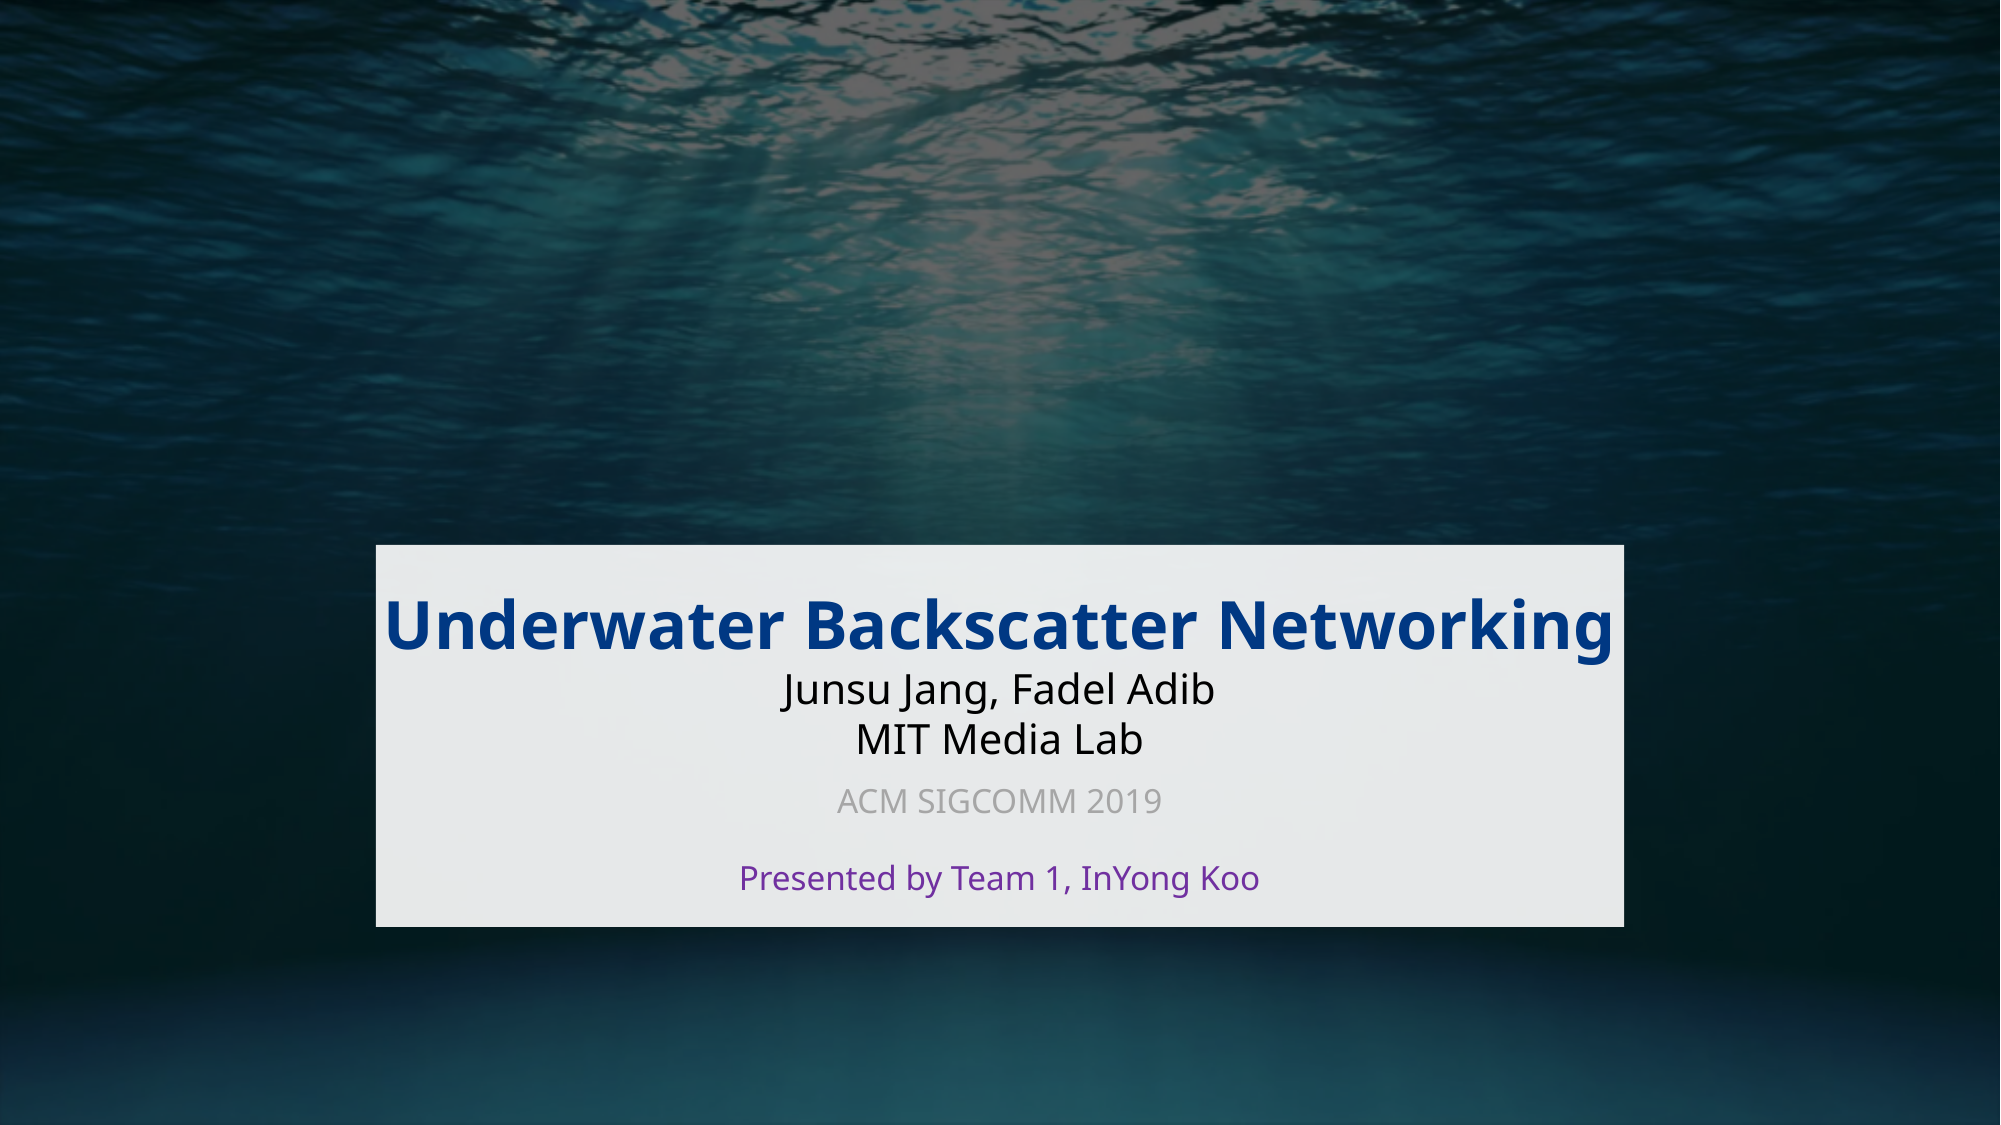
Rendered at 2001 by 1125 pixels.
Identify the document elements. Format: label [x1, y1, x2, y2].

picture [0, 0, 2000, 1125]
text_box [331, 544, 1669, 927]
